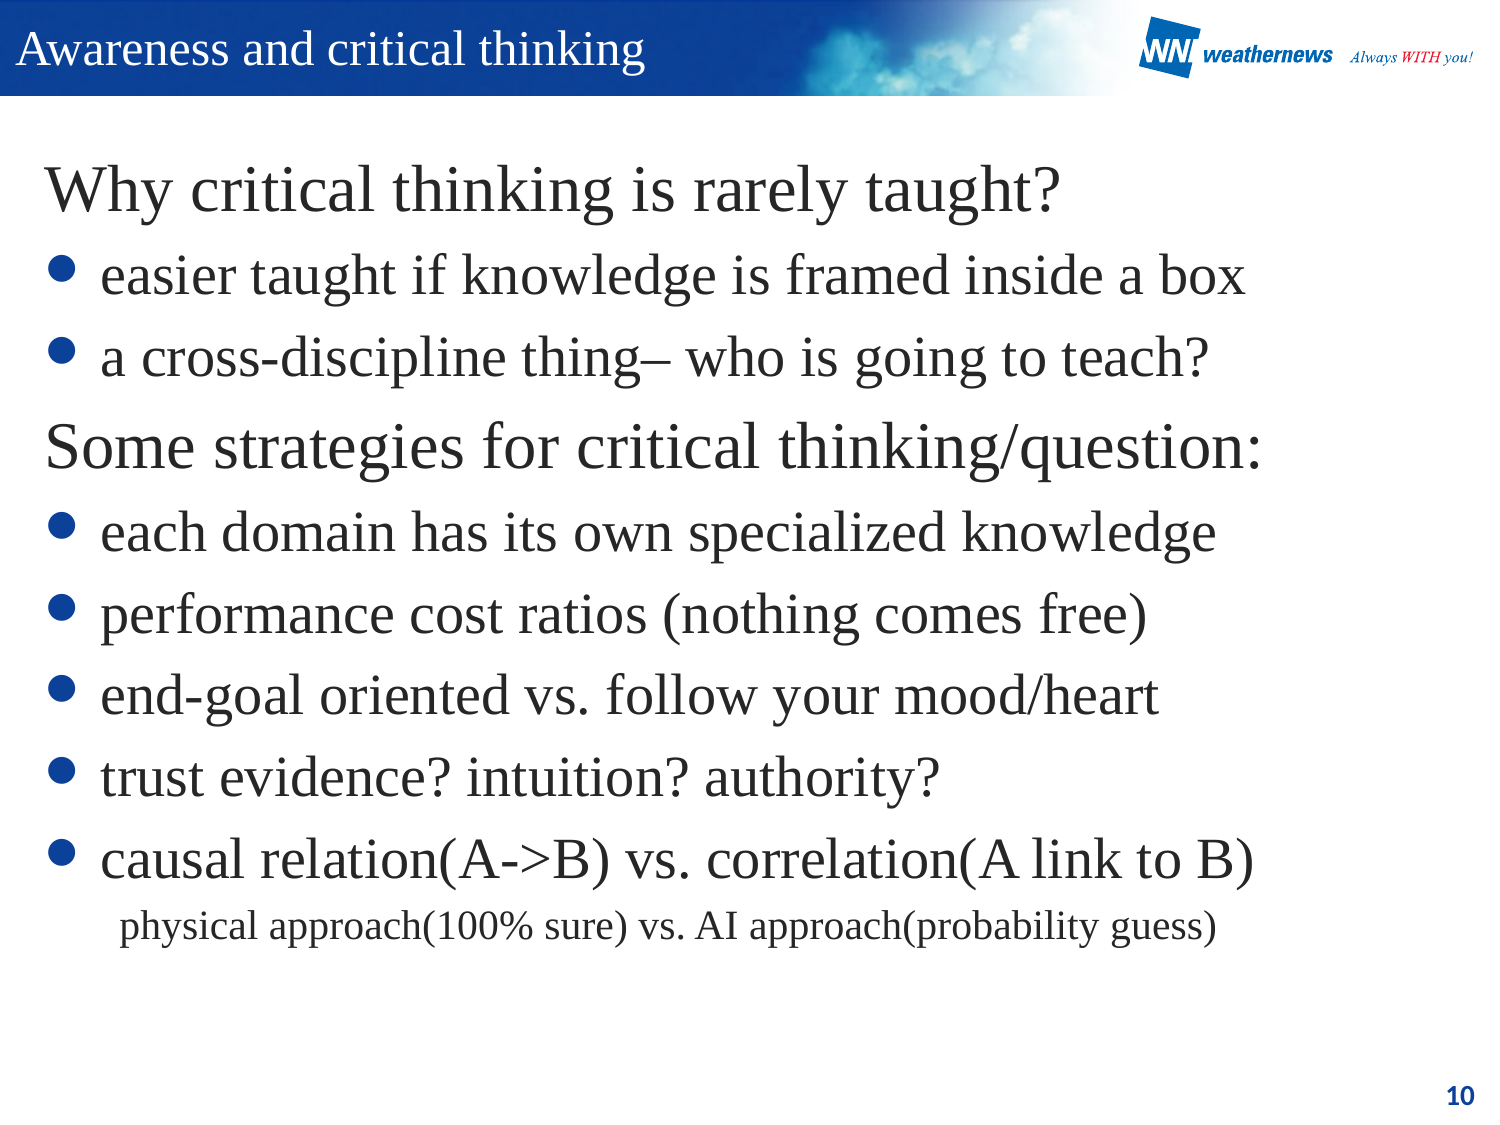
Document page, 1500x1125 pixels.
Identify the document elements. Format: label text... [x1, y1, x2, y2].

slide_number 10 [1139, 1058, 1490, 1119]
list Why critical thinking is rarely taught? easier taught if knowledge is framed inside a box a cross-discipline thing– who is going to teach? Some strategies for critical thinking/question: each domain has its own specialized knowledge performance cost ratios (nothing comes free) end-goal oriented vs. follow your mood/heart trust evidence? intuition? authority? causal relation(A->B) vs. correlation(A link to B) physical approach(100% sure) vs. AI approach(probability guess) [29, 136, 1459, 1036]
picture [0, 0, 1164, 96]
title Awareness and critical thinking [0, 0, 1093, 91]
